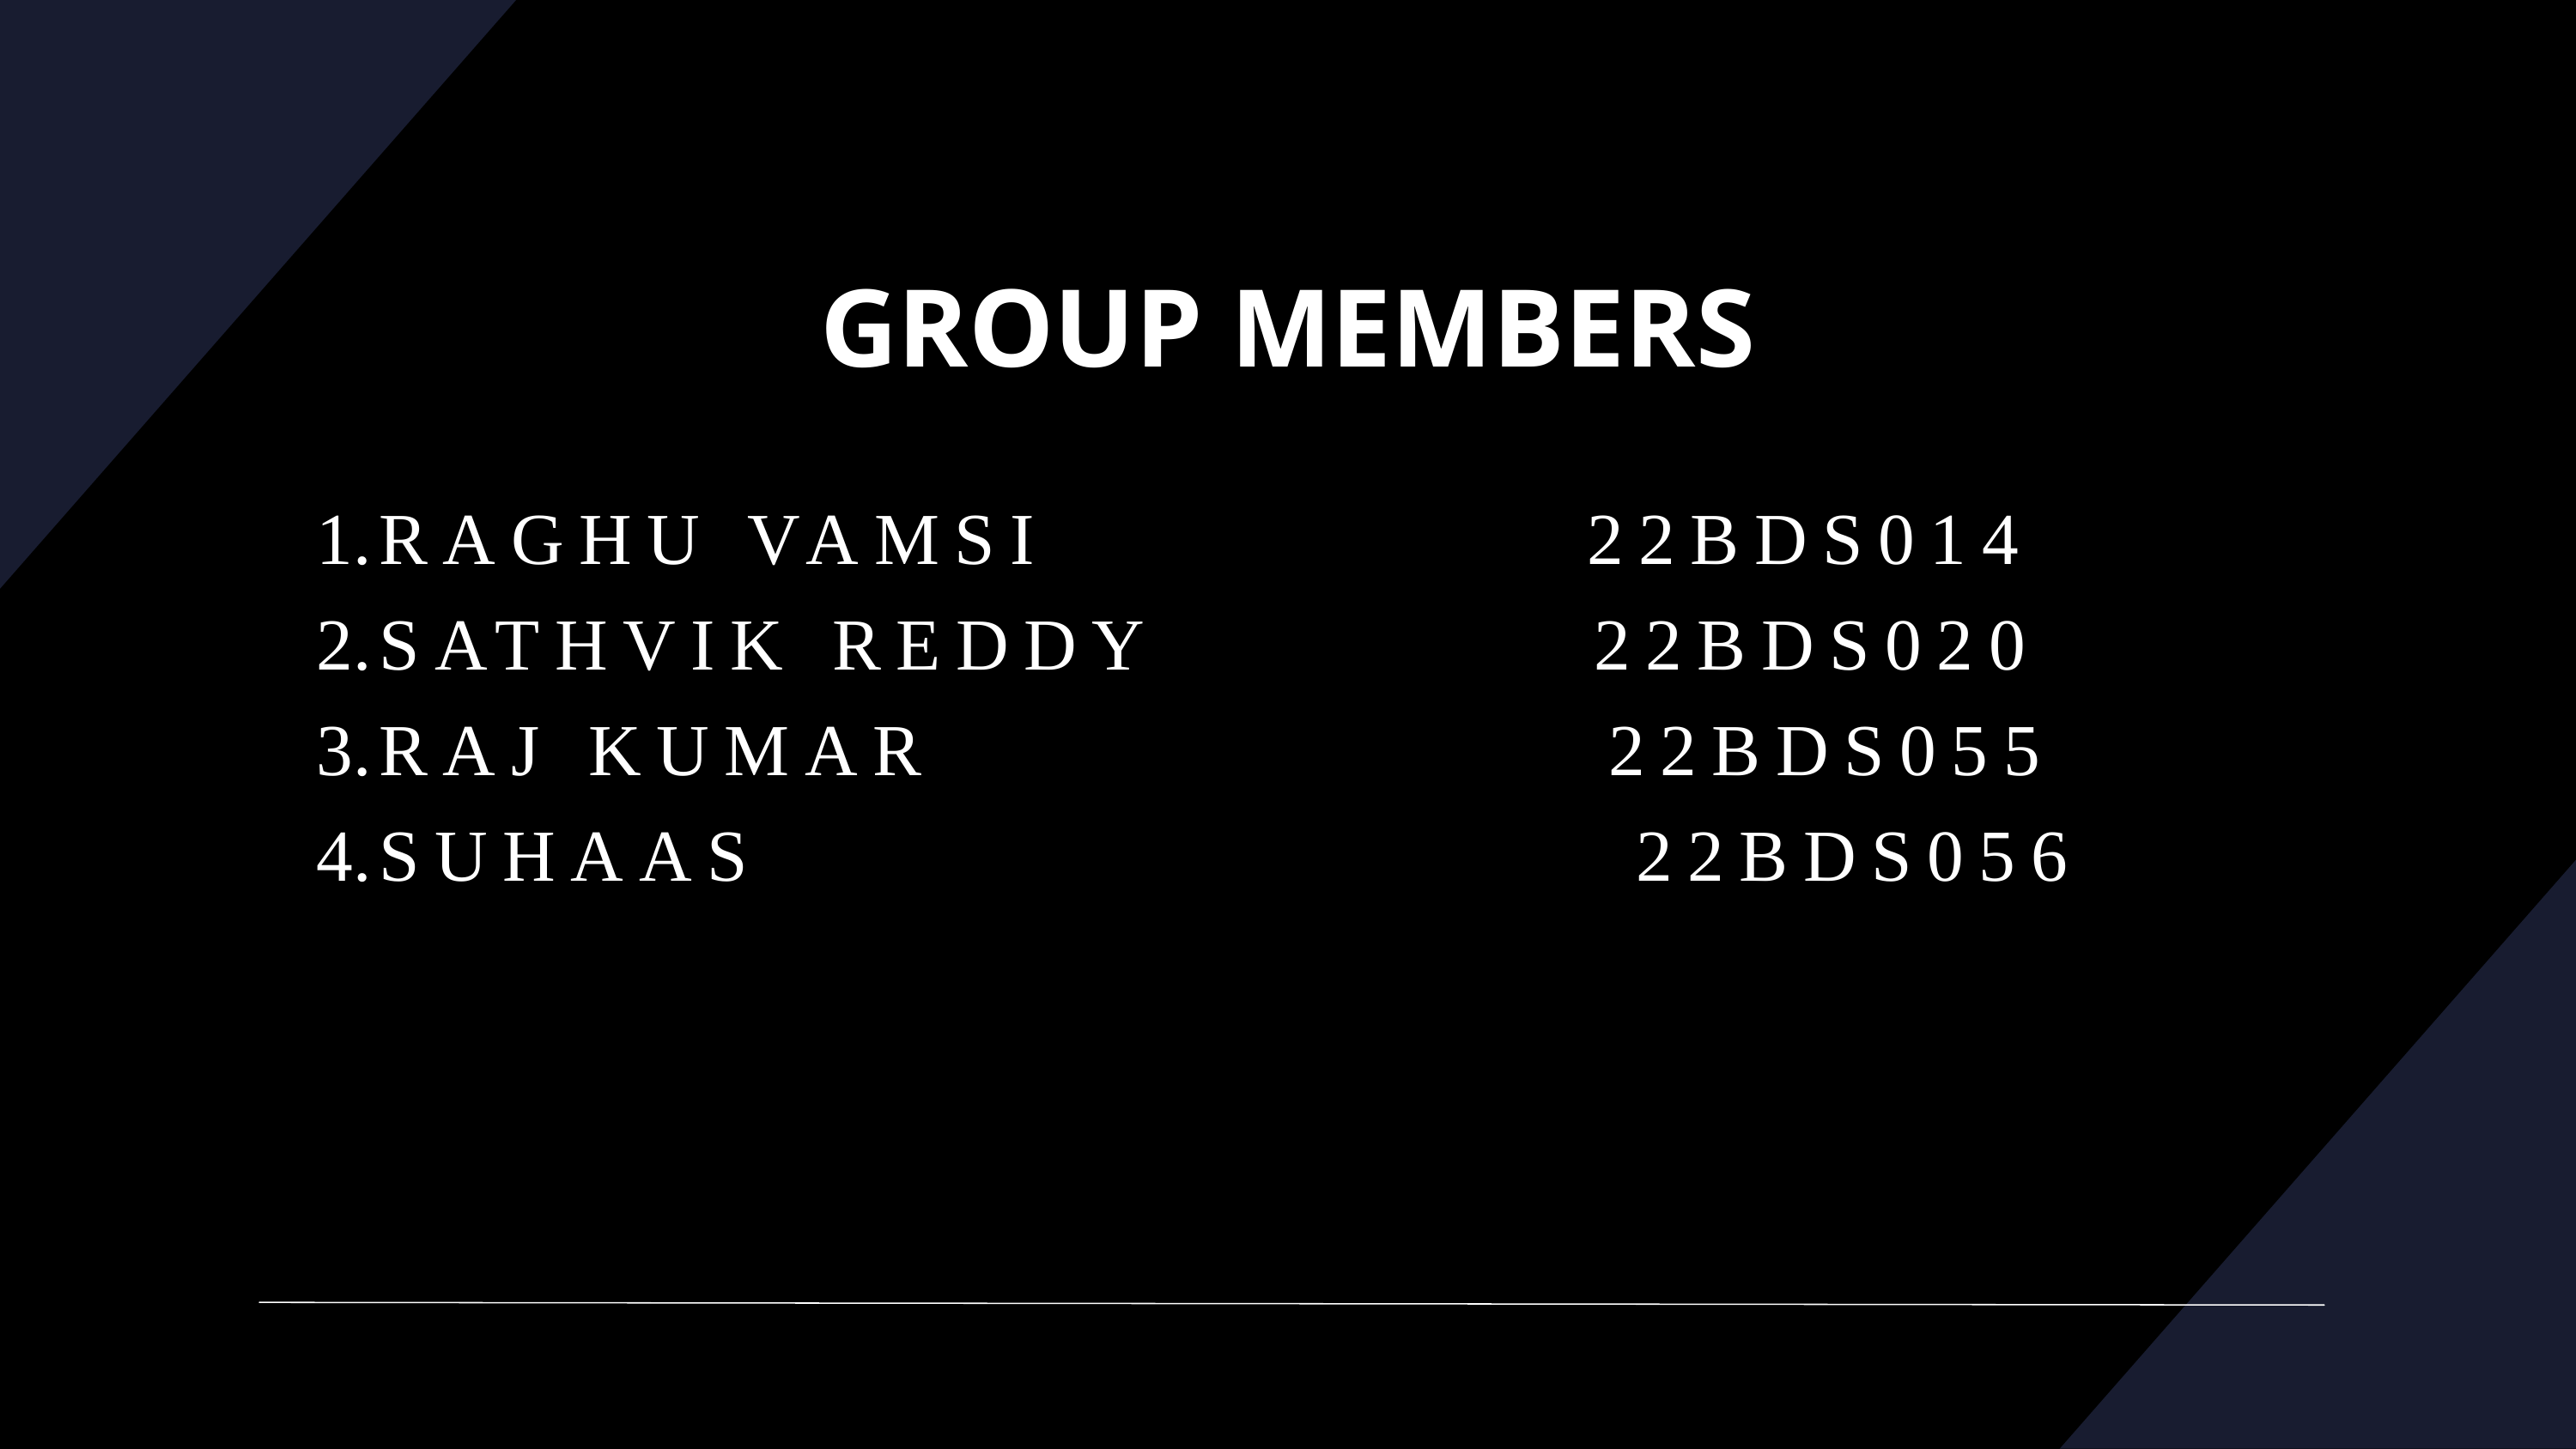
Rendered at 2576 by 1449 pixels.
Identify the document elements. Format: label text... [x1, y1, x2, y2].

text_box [2059, 859, 2576, 1449]
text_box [0, 0, 517, 590]
text_box RAGHU VAMSI 22BDS014 SATHVIK REDDY 22BDS020 RAJ KUMAR 22BDS055 SUHAAS 22BDS056 [254, 473, 2322, 896]
text_box GROUP MEMBERS [520, 259, 2322, 389]
